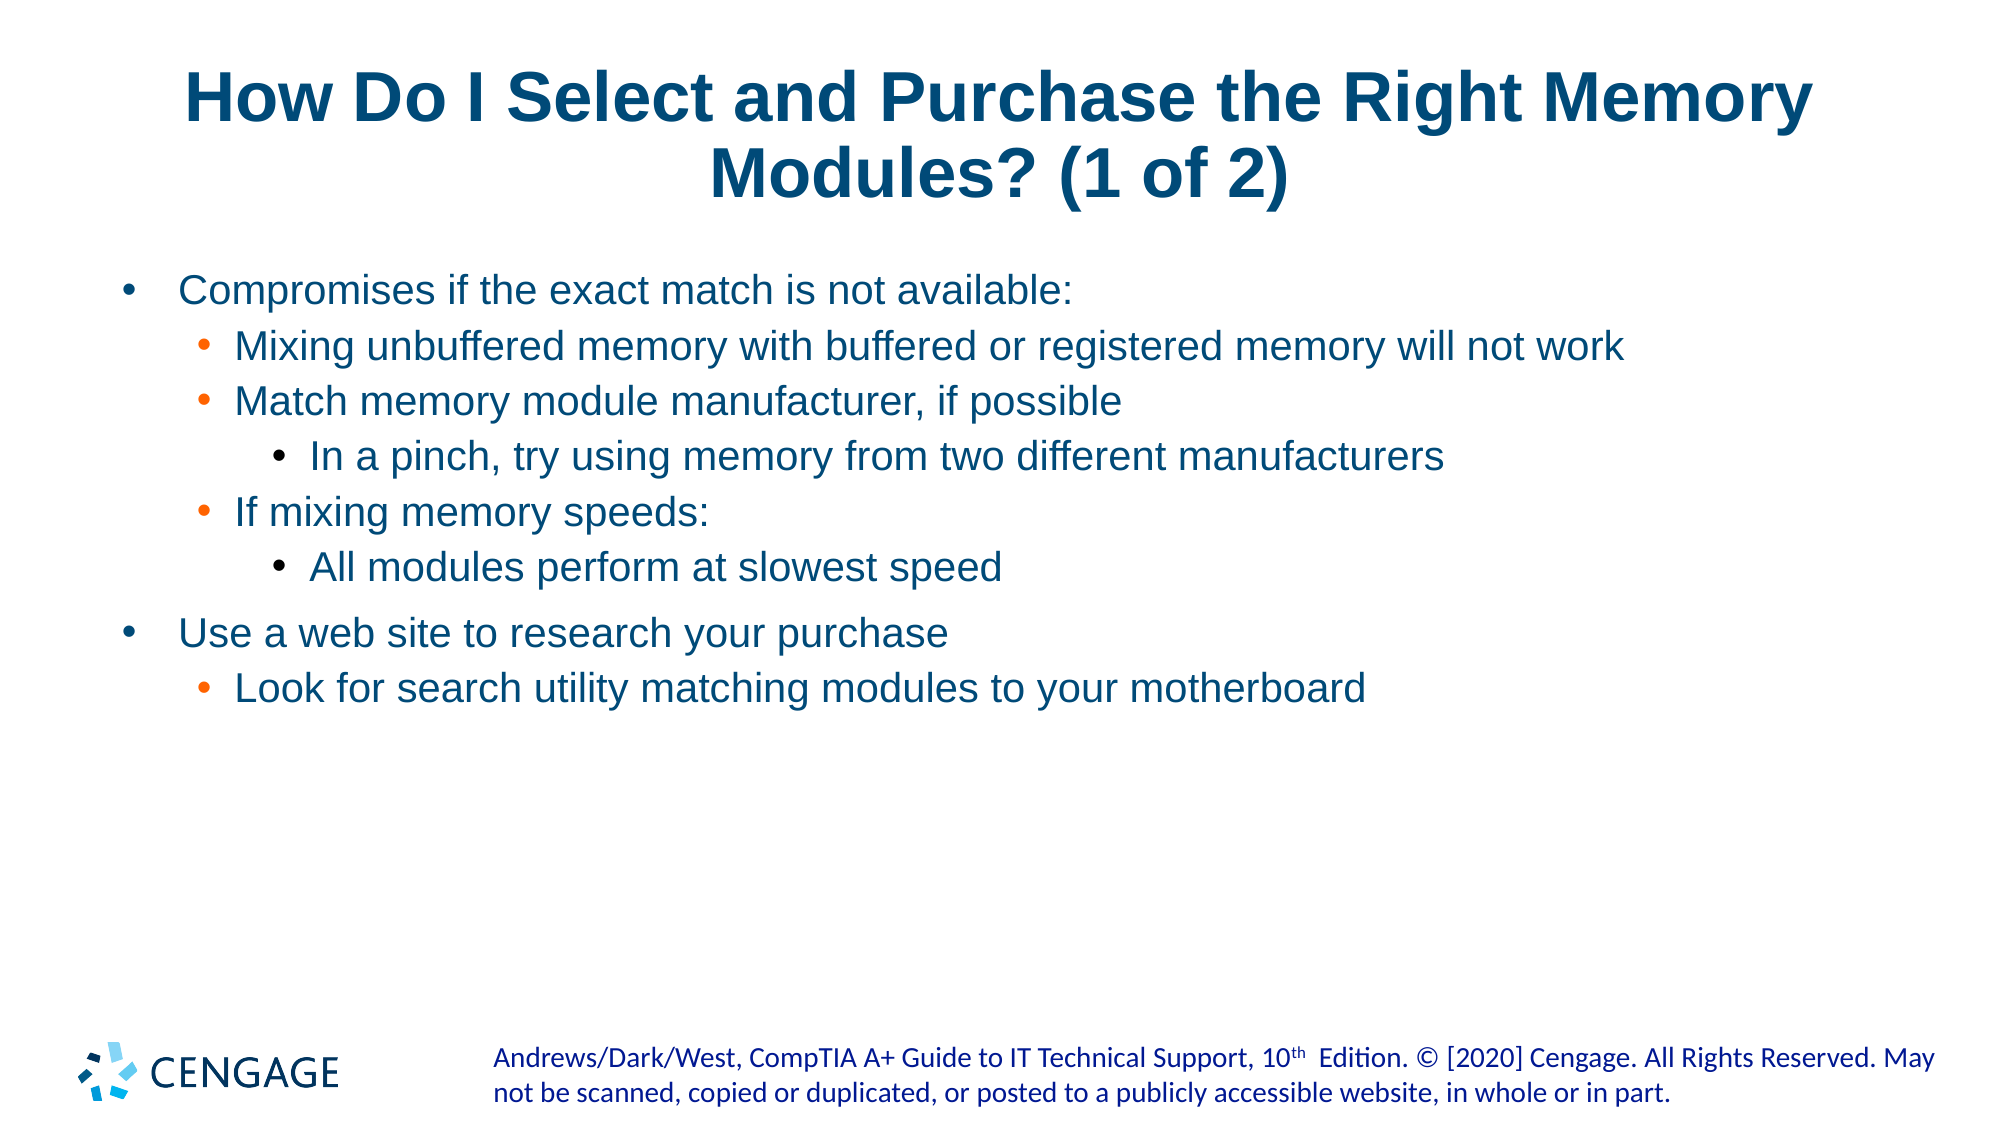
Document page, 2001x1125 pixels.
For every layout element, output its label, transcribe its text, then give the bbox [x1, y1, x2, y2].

title How Do I Select and Purchase the Right Memory Modules? (1 of 2) [137, 59, 1863, 171]
picture [78, 1042, 338, 1101]
list Compromises if the exact match is not available: Mixing unbuffered memory with buffered or registered memory will not work Match memory module manufacturer, if possible In a pinch, try using memory from two different manufacturers If mixing memory speeds: All modules perform at slowest speed Use a web site to research your purchase Look for search utility matching modules to your motherboard [121, 268, 1880, 990]
